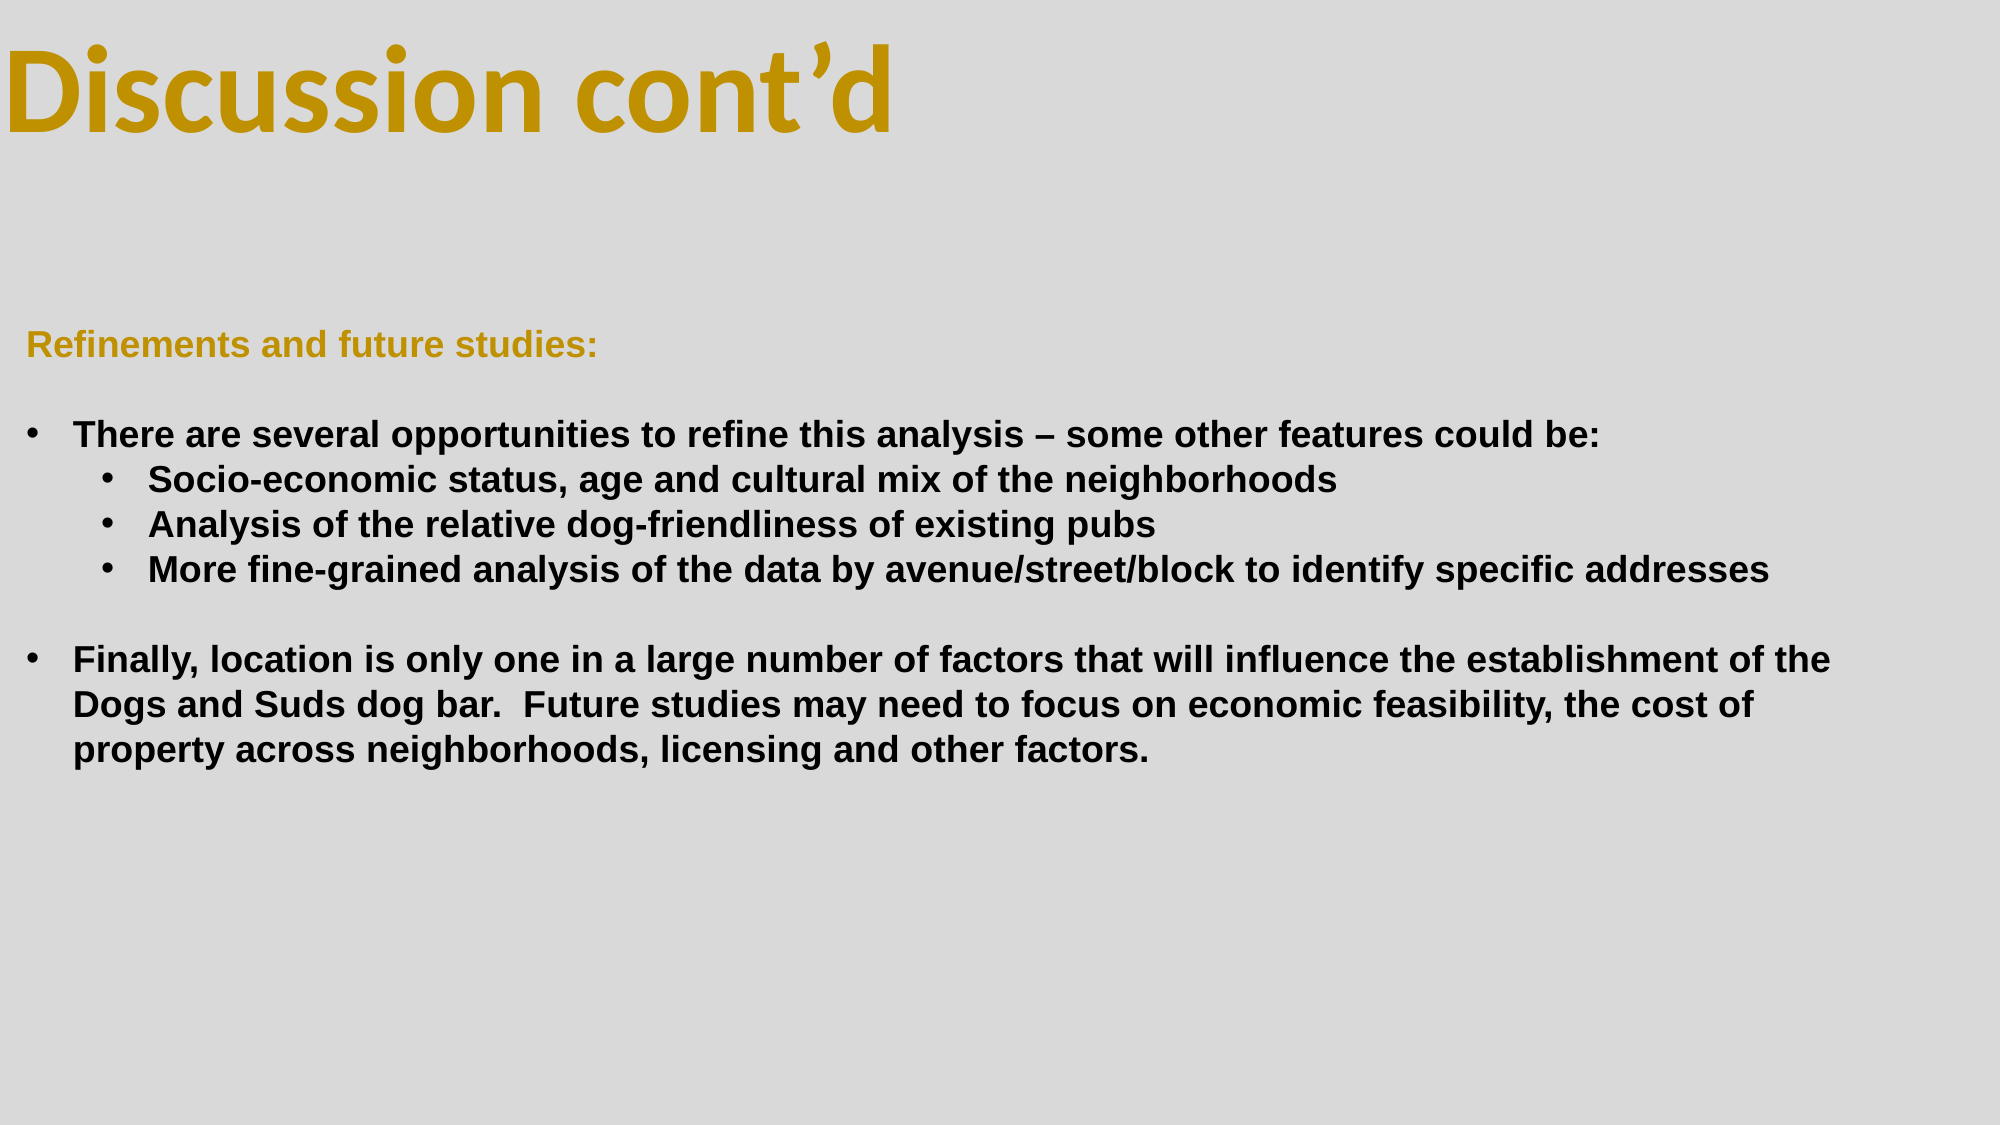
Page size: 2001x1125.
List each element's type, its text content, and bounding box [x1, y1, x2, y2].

text_box Refinements and future studies: There are several opportunities to refine this analysis – some other features could be: Socio-economic status, age and cultural mix of the neighborhoods Analysis of the relative dog-friendliness of existing pubs More fine-grained analysis of the data by avenue/street/block to identify specific addresses Finally, location is only one in a large number of factors that will influence the establishment of the Dogs and Suds dog bar. Future studies may need to focus on economic feasibility, the cost of property across neighborhoods, licensing and other factors. [11, 312, 1887, 778]
text_box Discussion cont’d [0, 0, 2000, 165]
